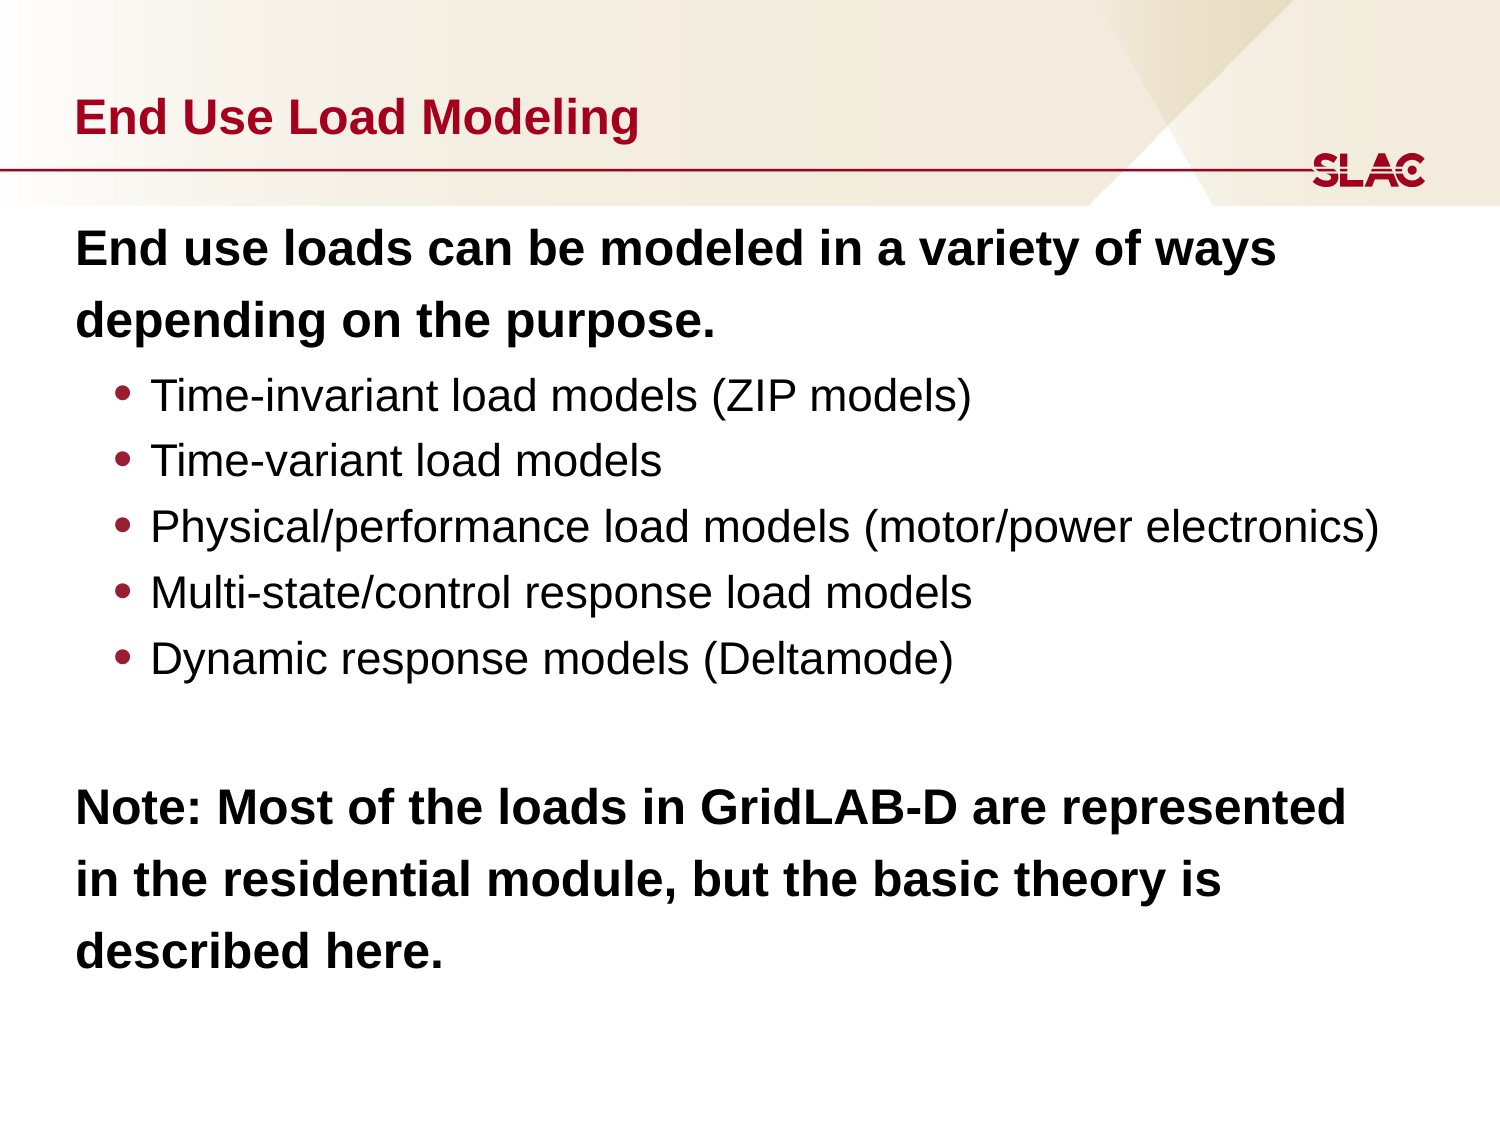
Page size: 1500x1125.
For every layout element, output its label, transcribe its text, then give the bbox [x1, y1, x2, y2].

list End use loads can be modeled in a variety of ways depending on the purpose. Time-invariant load models (ZIP models) Time-variant load models Physical/performance load models (motor/power electronics) Multi-state/control response load models Dynamic response models (Deltamode) Note: Most of the loads in GridLAB-D are represented in the residential module, but the basic theory is described here. [75, 203, 1406, 1035]
title End Use Load Modeling [74, 21, 1404, 145]
picture [0, 0, 1500, 206]
